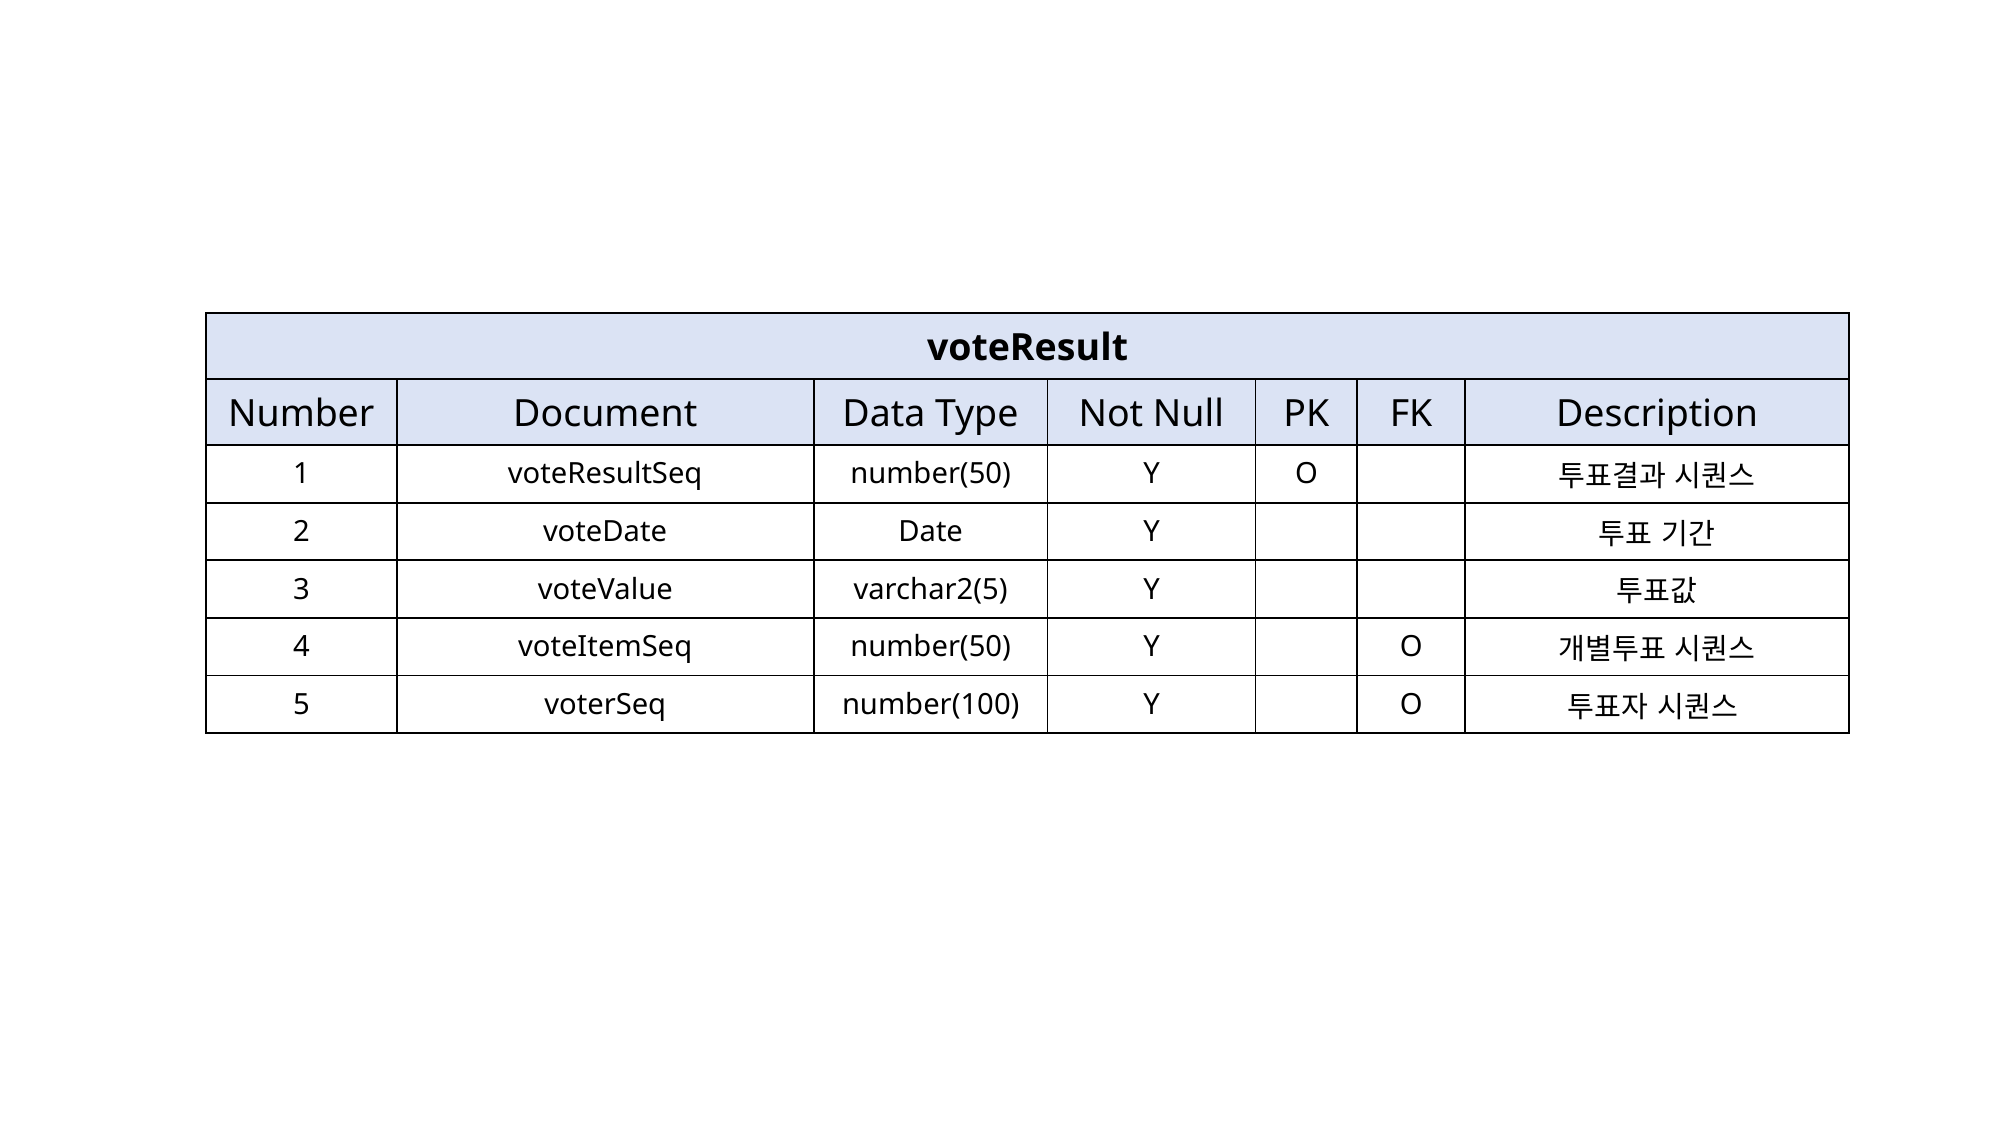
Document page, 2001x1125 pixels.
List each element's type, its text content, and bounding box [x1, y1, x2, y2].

table_cell Y [1048, 619, 1255, 675]
table_cell FK [1358, 380, 1464, 444]
table_cell Data Type [815, 380, 1047, 444]
table_cell 개별투표 시퀀스 [1466, 619, 1848, 675]
table_cell number(50) [815, 619, 1047, 675]
table_cell voteValue [398, 561, 813, 617]
table_cell voterSeq [398, 676, 813, 732]
table_cell O [1256, 446, 1356, 502]
table_cell 투표 기간 [1466, 504, 1848, 559]
table_cell voteDate [398, 504, 813, 559]
table_cell 4 [207, 619, 396, 675]
table_cell 1 [207, 446, 396, 502]
table_cell Document [398, 380, 813, 444]
table_cell Number [207, 380, 396, 444]
table_cell 2 [207, 504, 396, 559]
table_cell [1256, 619, 1356, 675]
table_cell number(100) [815, 676, 1047, 732]
table_cell 투표결과 시퀀스 [1466, 446, 1848, 502]
table_cell voteItemSeq [398, 619, 813, 675]
table_cell Y [1048, 676, 1255, 732]
table_cell 투표자 시퀀스 [1466, 676, 1848, 732]
table_cell number(50) [815, 446, 1047, 502]
table_cell [1358, 446, 1464, 502]
table_cell [1256, 561, 1356, 617]
table_cell varchar2(5) [815, 561, 1047, 617]
table_cell Y [1048, 446, 1255, 502]
table_cell [1358, 561, 1464, 617]
table_cell PK [1256, 380, 1356, 444]
table_cell O [1358, 619, 1464, 675]
table_cell Description [1466, 380, 1848, 444]
table_cell O [1358, 676, 1464, 732]
table_cell [1358, 504, 1464, 559]
table_cell Y [1048, 561, 1255, 617]
table_cell 투표값 [1466, 561, 1848, 617]
table_cell 5 [207, 676, 396, 732]
table_cell [1256, 676, 1356, 732]
table_cell [1256, 504, 1356, 559]
table_cell 3 [207, 561, 396, 617]
table_cell Not Null [1048, 380, 1255, 444]
table_cell Date [815, 504, 1047, 559]
table_header voteResult [207, 314, 1848, 378]
table_cell voteResultSeq [398, 446, 813, 502]
table_cell Y [1048, 504, 1255, 559]
